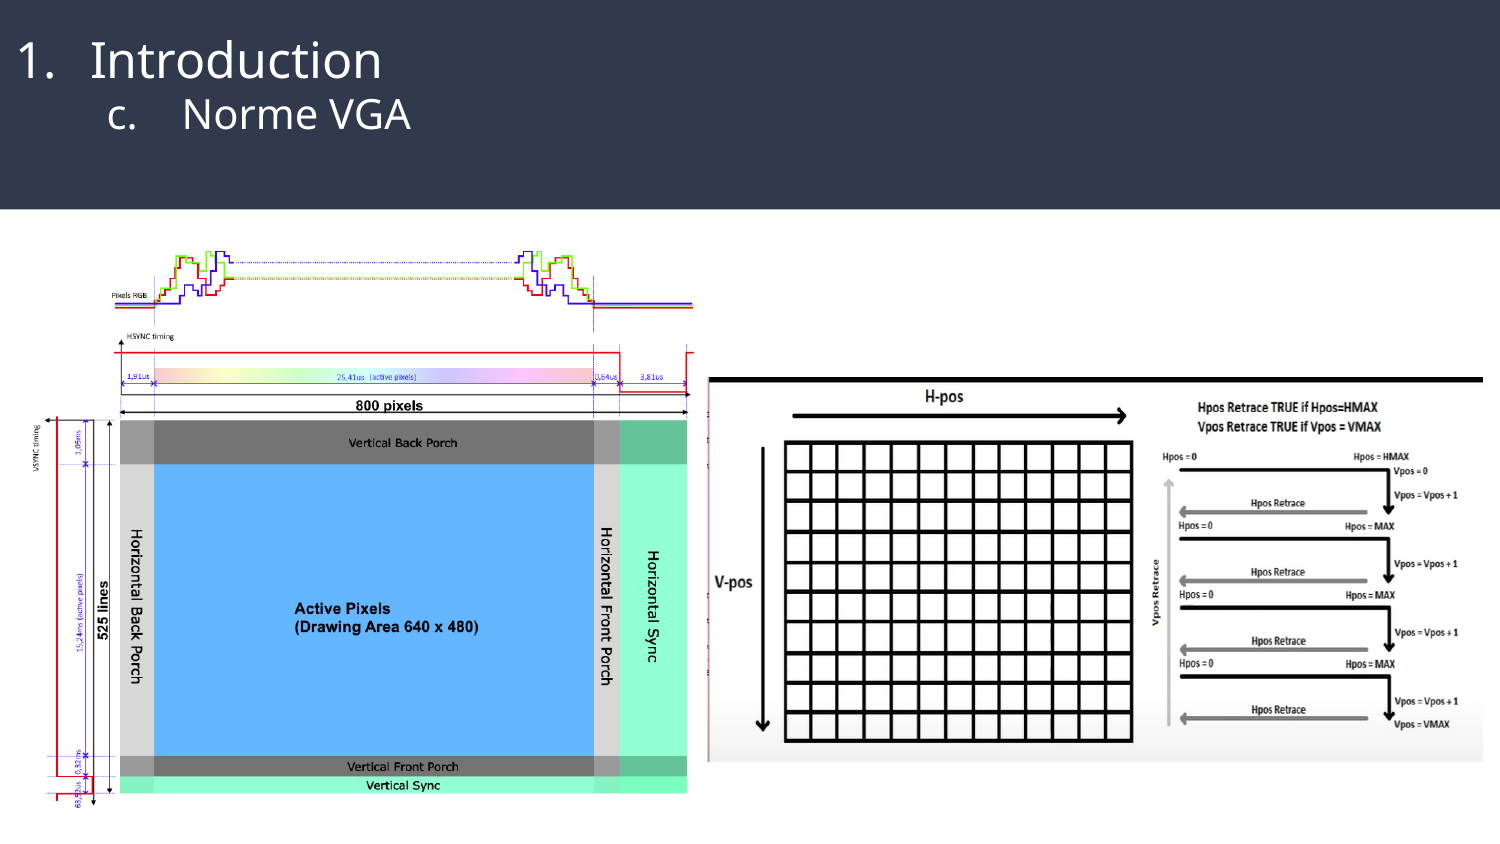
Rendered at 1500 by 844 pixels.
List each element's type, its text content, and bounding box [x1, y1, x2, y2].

picture [16, 243, 703, 812]
picture [707, 377, 1484, 762]
title Introduction Norme VGA [0, 13, 1500, 197]
